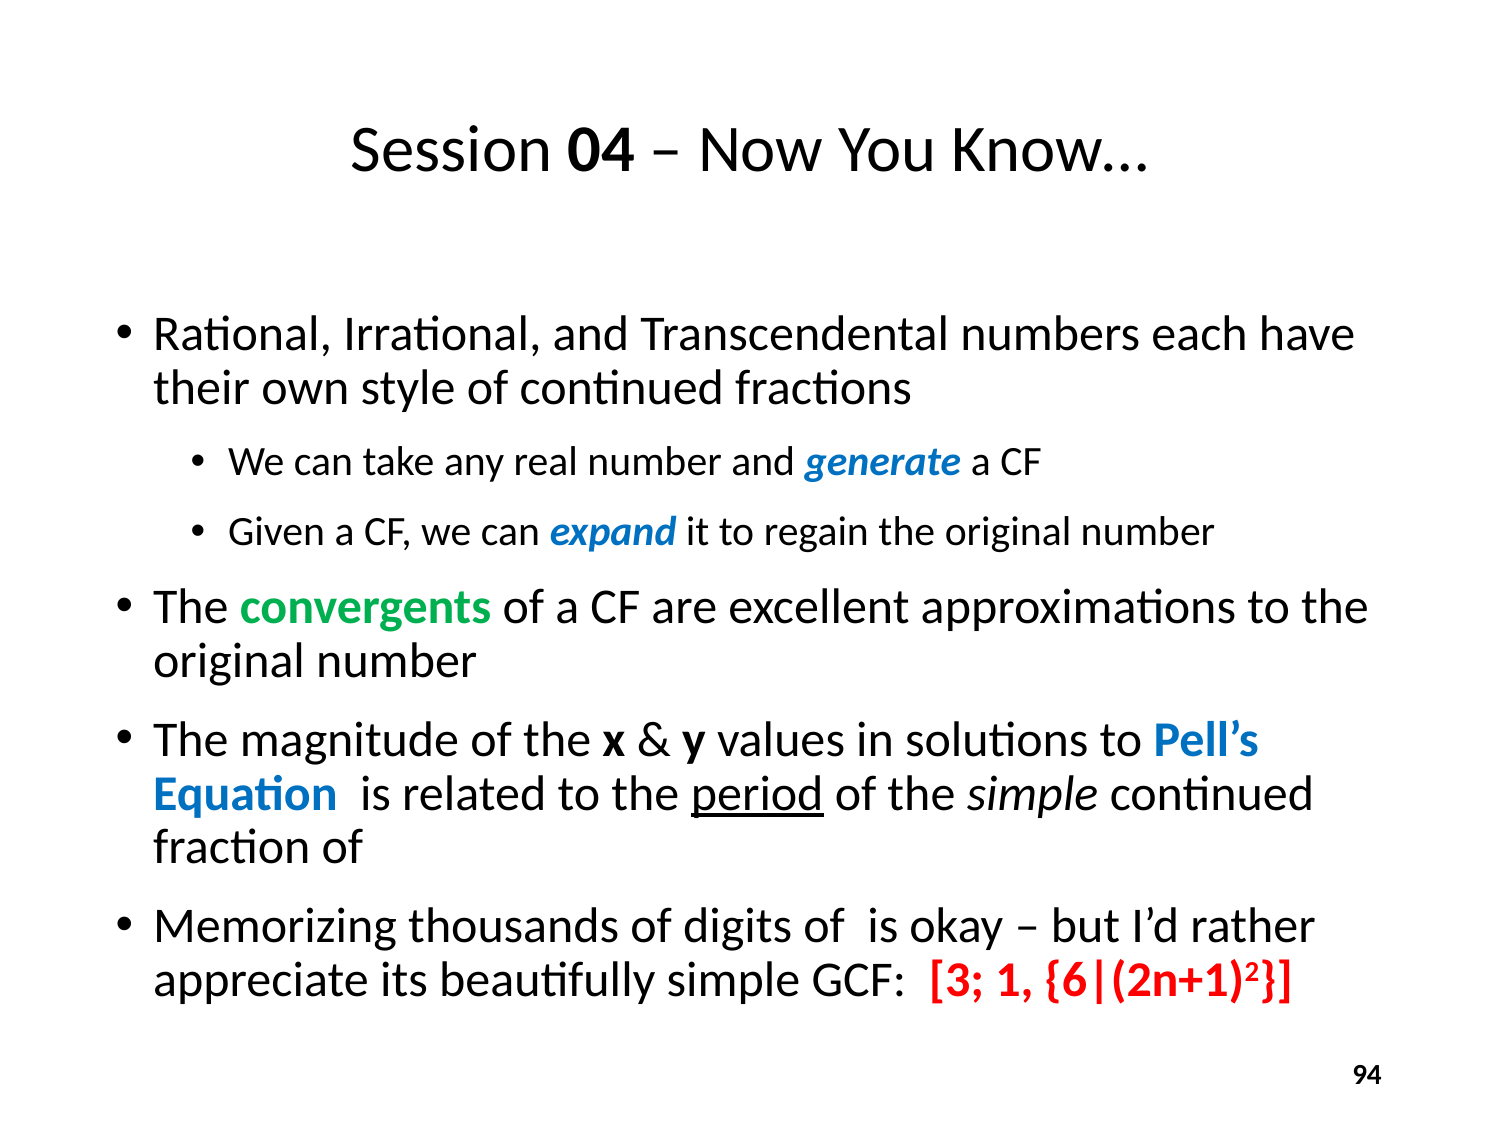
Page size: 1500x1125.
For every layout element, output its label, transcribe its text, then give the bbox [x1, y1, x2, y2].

slide_number 94 [1059, 1042, 1397, 1103]
title Session 04 – Now You Know… [103, 59, 1397, 241]
